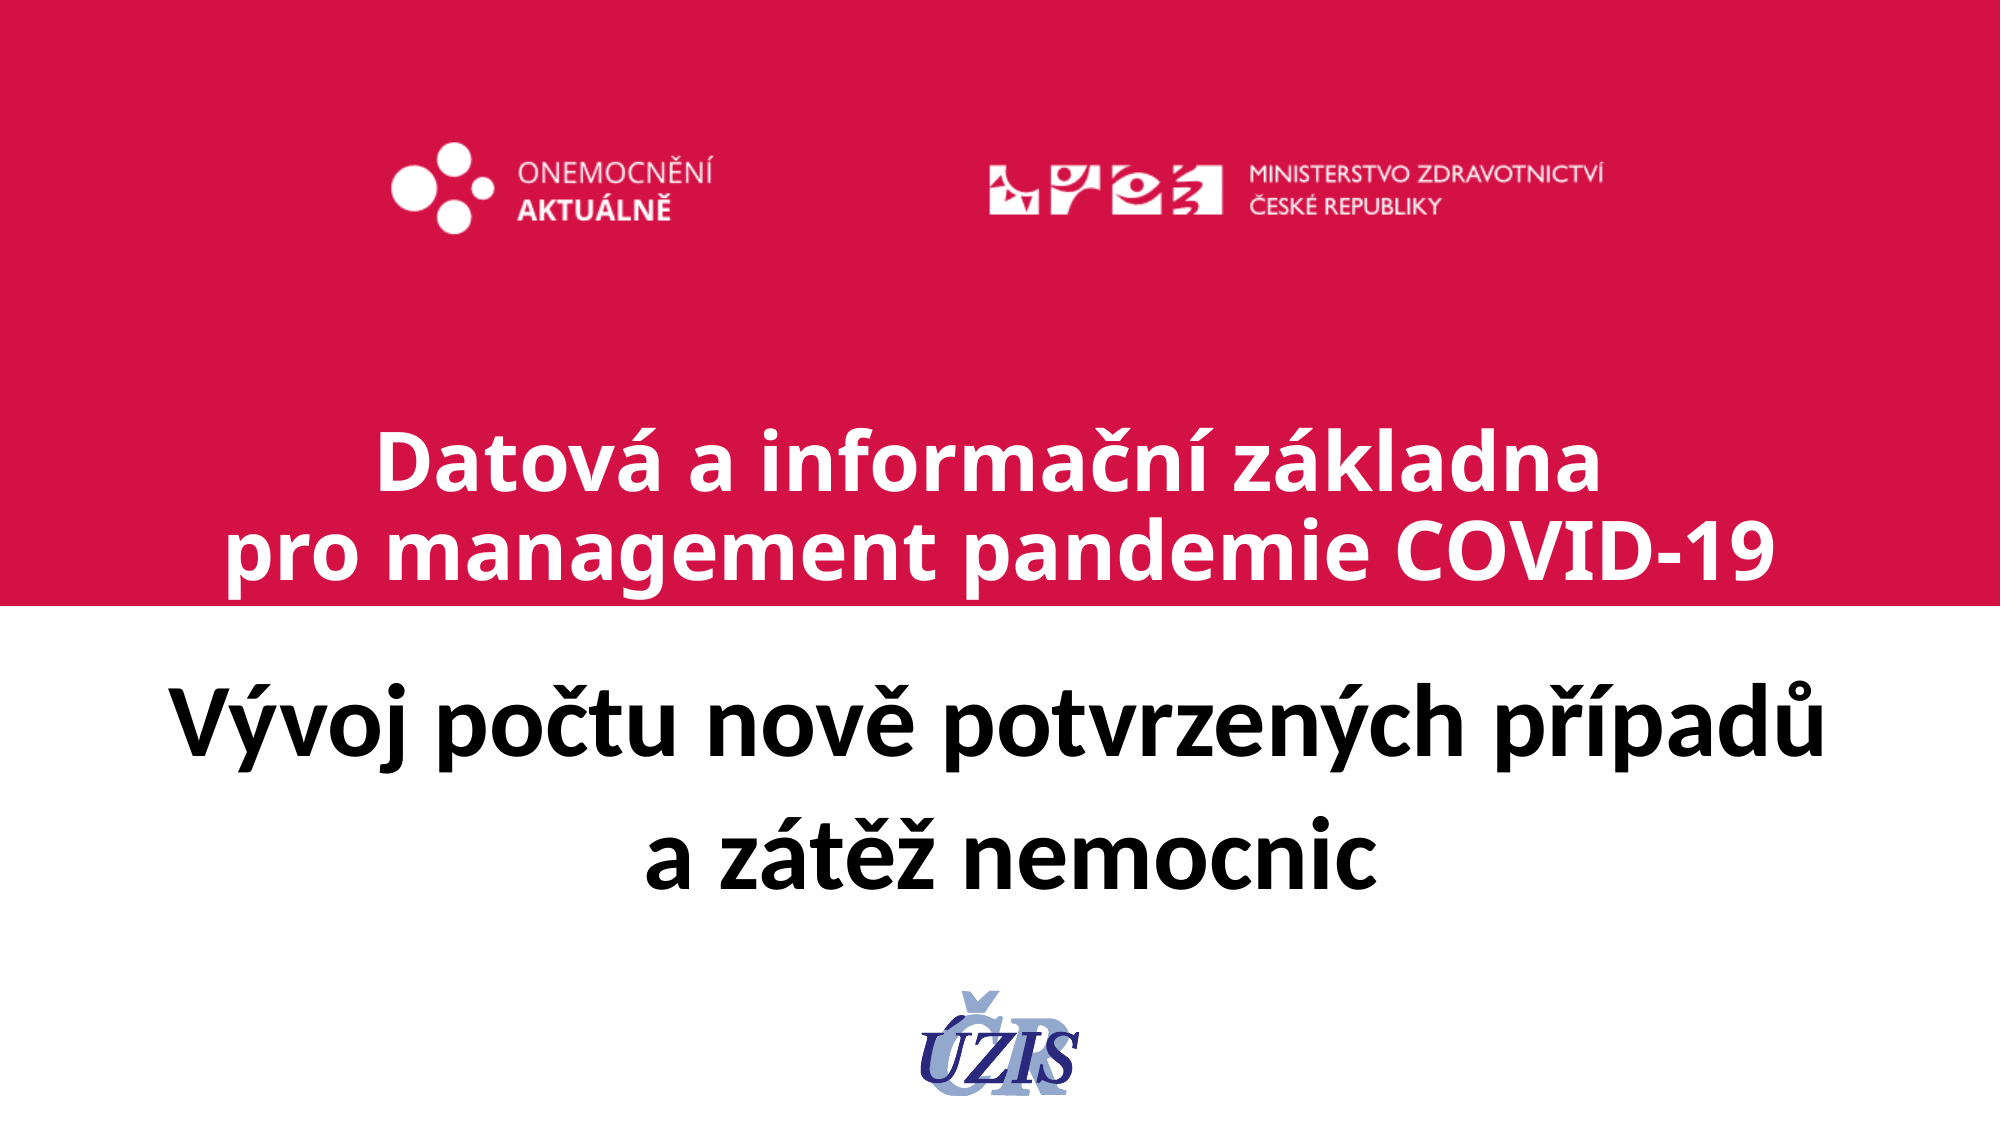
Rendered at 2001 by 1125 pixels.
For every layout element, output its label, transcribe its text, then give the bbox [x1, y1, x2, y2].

title Datová a informační základna pro management pandemie COVID-19 [0, 410, 2000, 606]
subtitle Vývoj počtu nově potvrzených případů a zátěž nemocnic [48, 605, 1974, 973]
